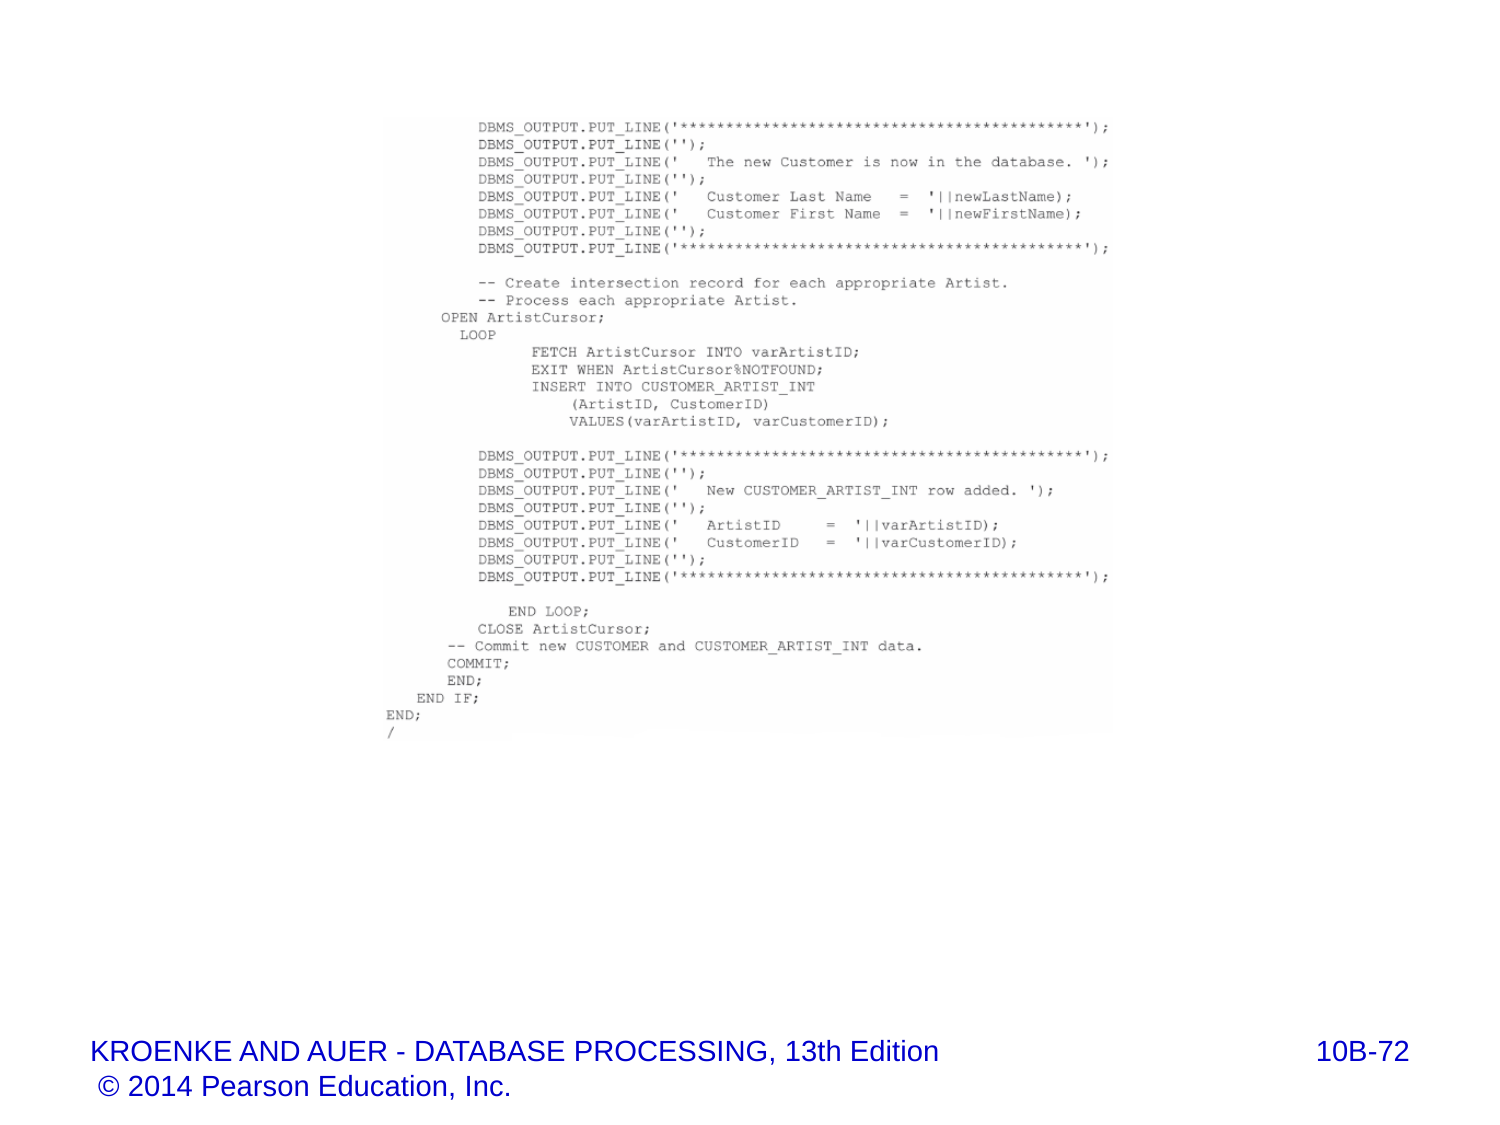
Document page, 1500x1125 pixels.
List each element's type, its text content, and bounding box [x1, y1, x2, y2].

picture [382, 116, 1113, 741]
footer KROENKE AND AUER - DATABASE PROCESSING, 13th Edition © 2014 Pearson Education, Inc. [74, 1024, 963, 1104]
slide_number 10B-72 [1074, 1024, 1426, 1103]
